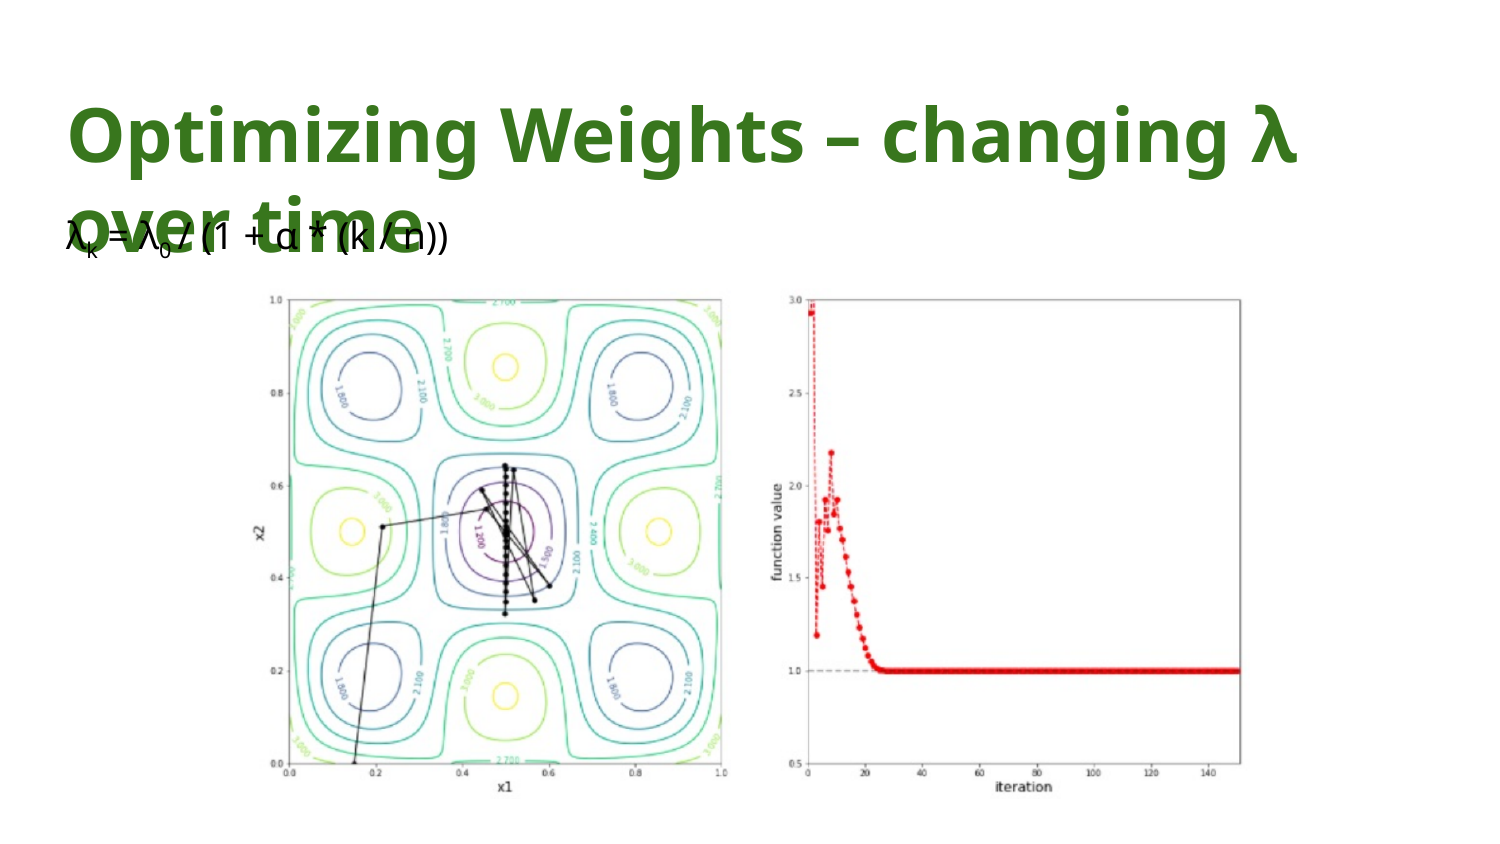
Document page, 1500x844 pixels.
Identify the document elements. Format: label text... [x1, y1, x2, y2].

title Optimizing Weights – changing λ over time [51, 72, 1449, 167]
list λk = λ0 / (1 + α * (k / n)) [51, 189, 1449, 750]
picture [250, 288, 1250, 800]
